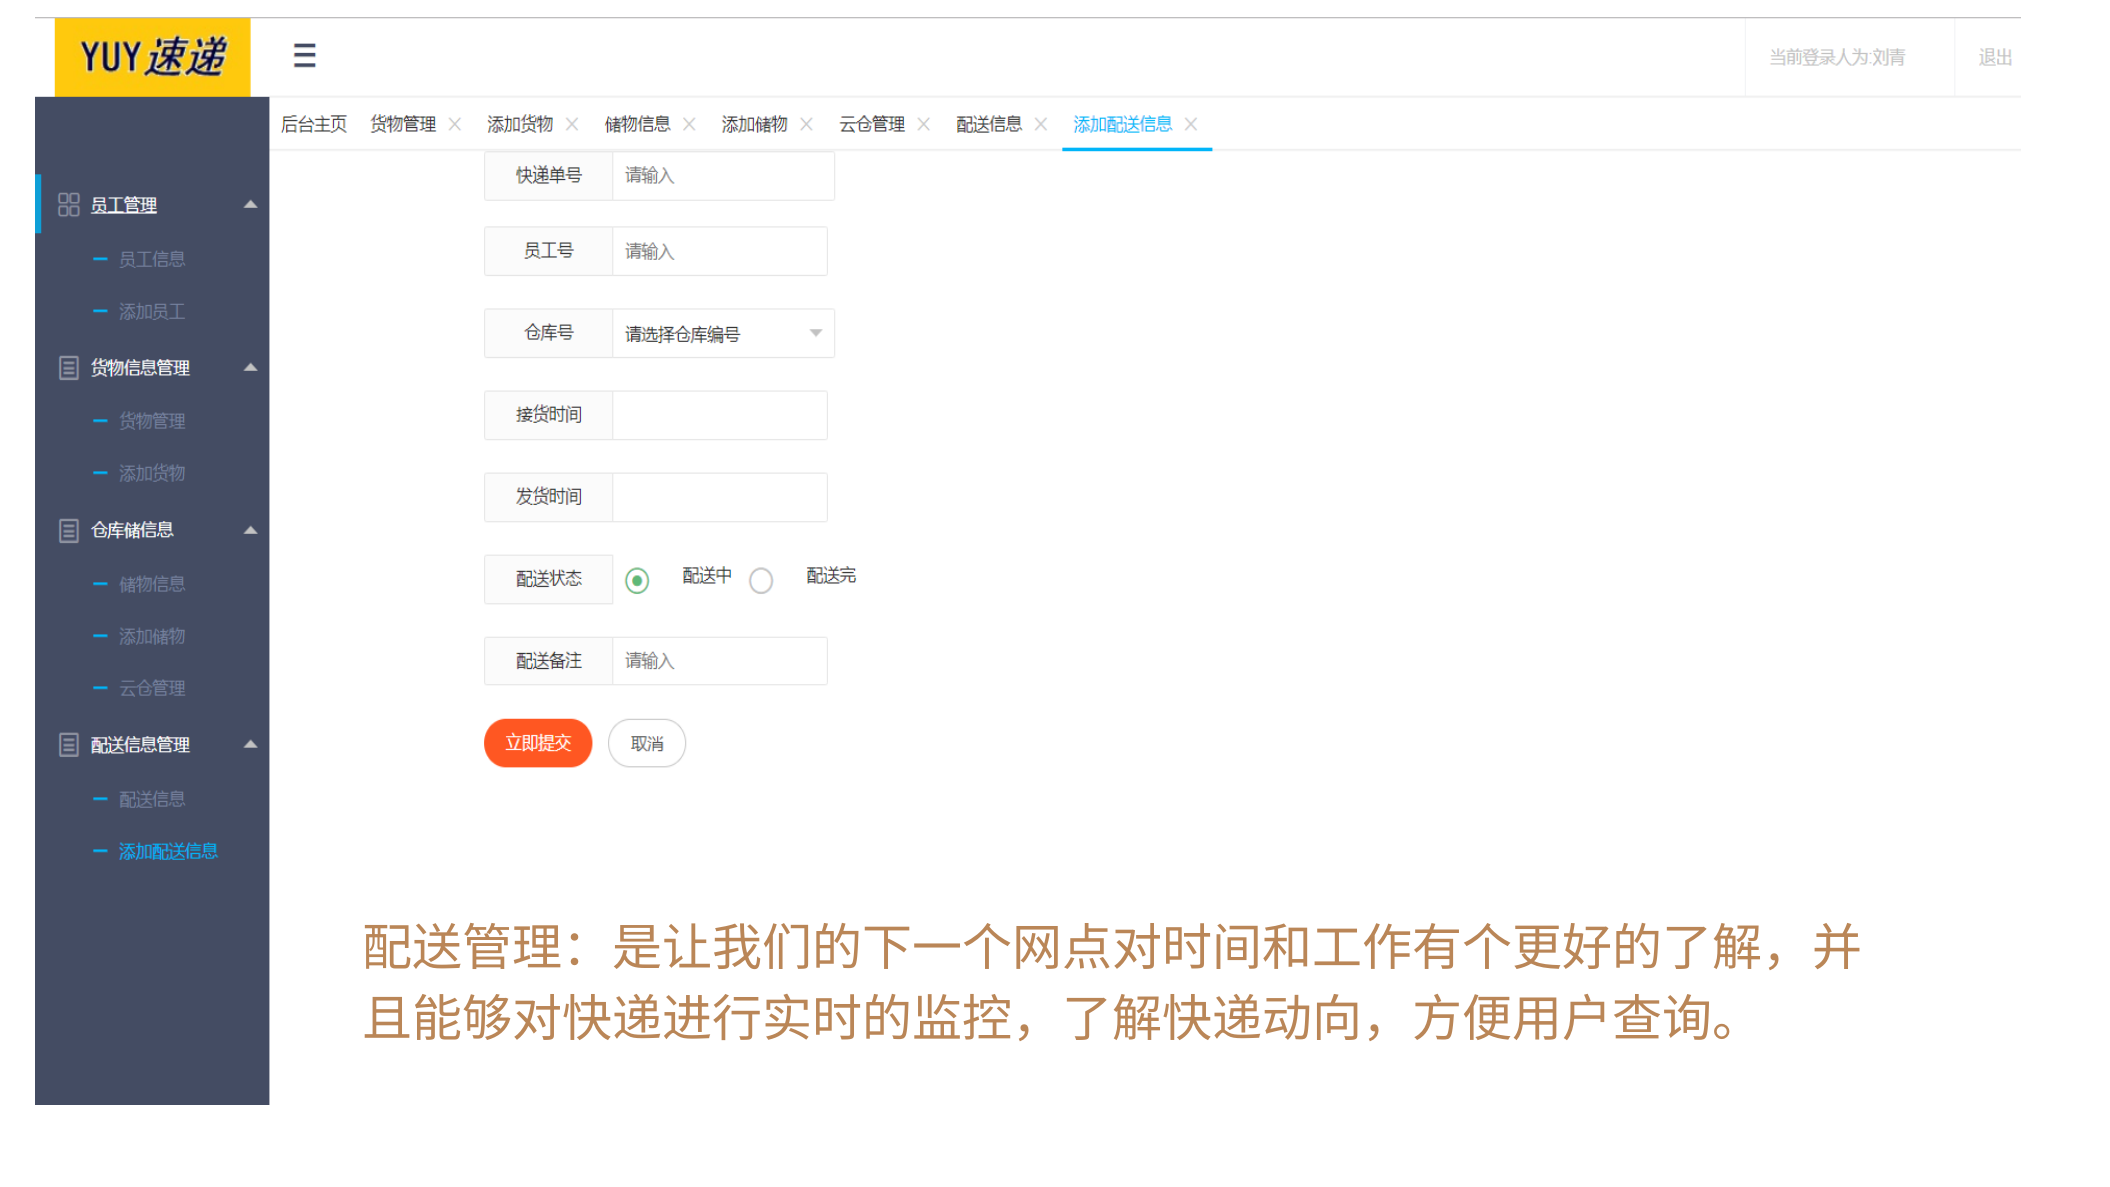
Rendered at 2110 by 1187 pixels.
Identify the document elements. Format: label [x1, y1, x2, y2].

picture [35, 15, 2021, 1105]
